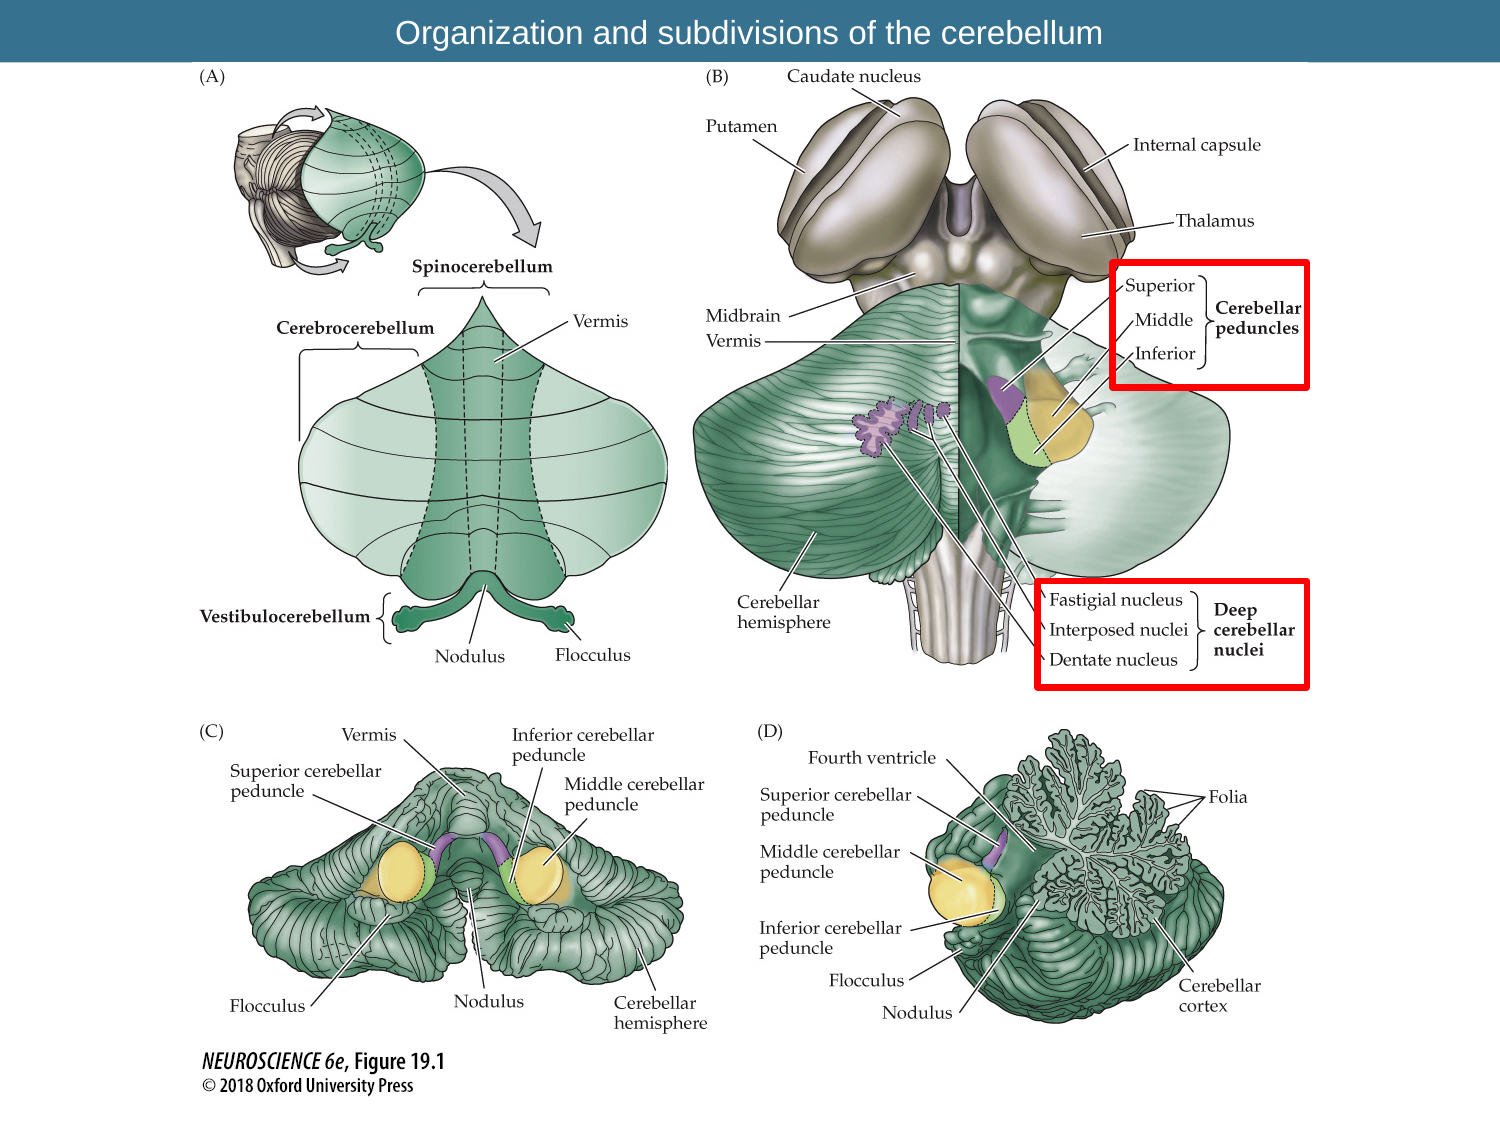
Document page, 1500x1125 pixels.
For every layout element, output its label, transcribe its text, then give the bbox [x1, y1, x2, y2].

title Organization and subdivisions of the cerebellum [0, 0, 1500, 63]
picture [192, 62, 1308, 1101]
